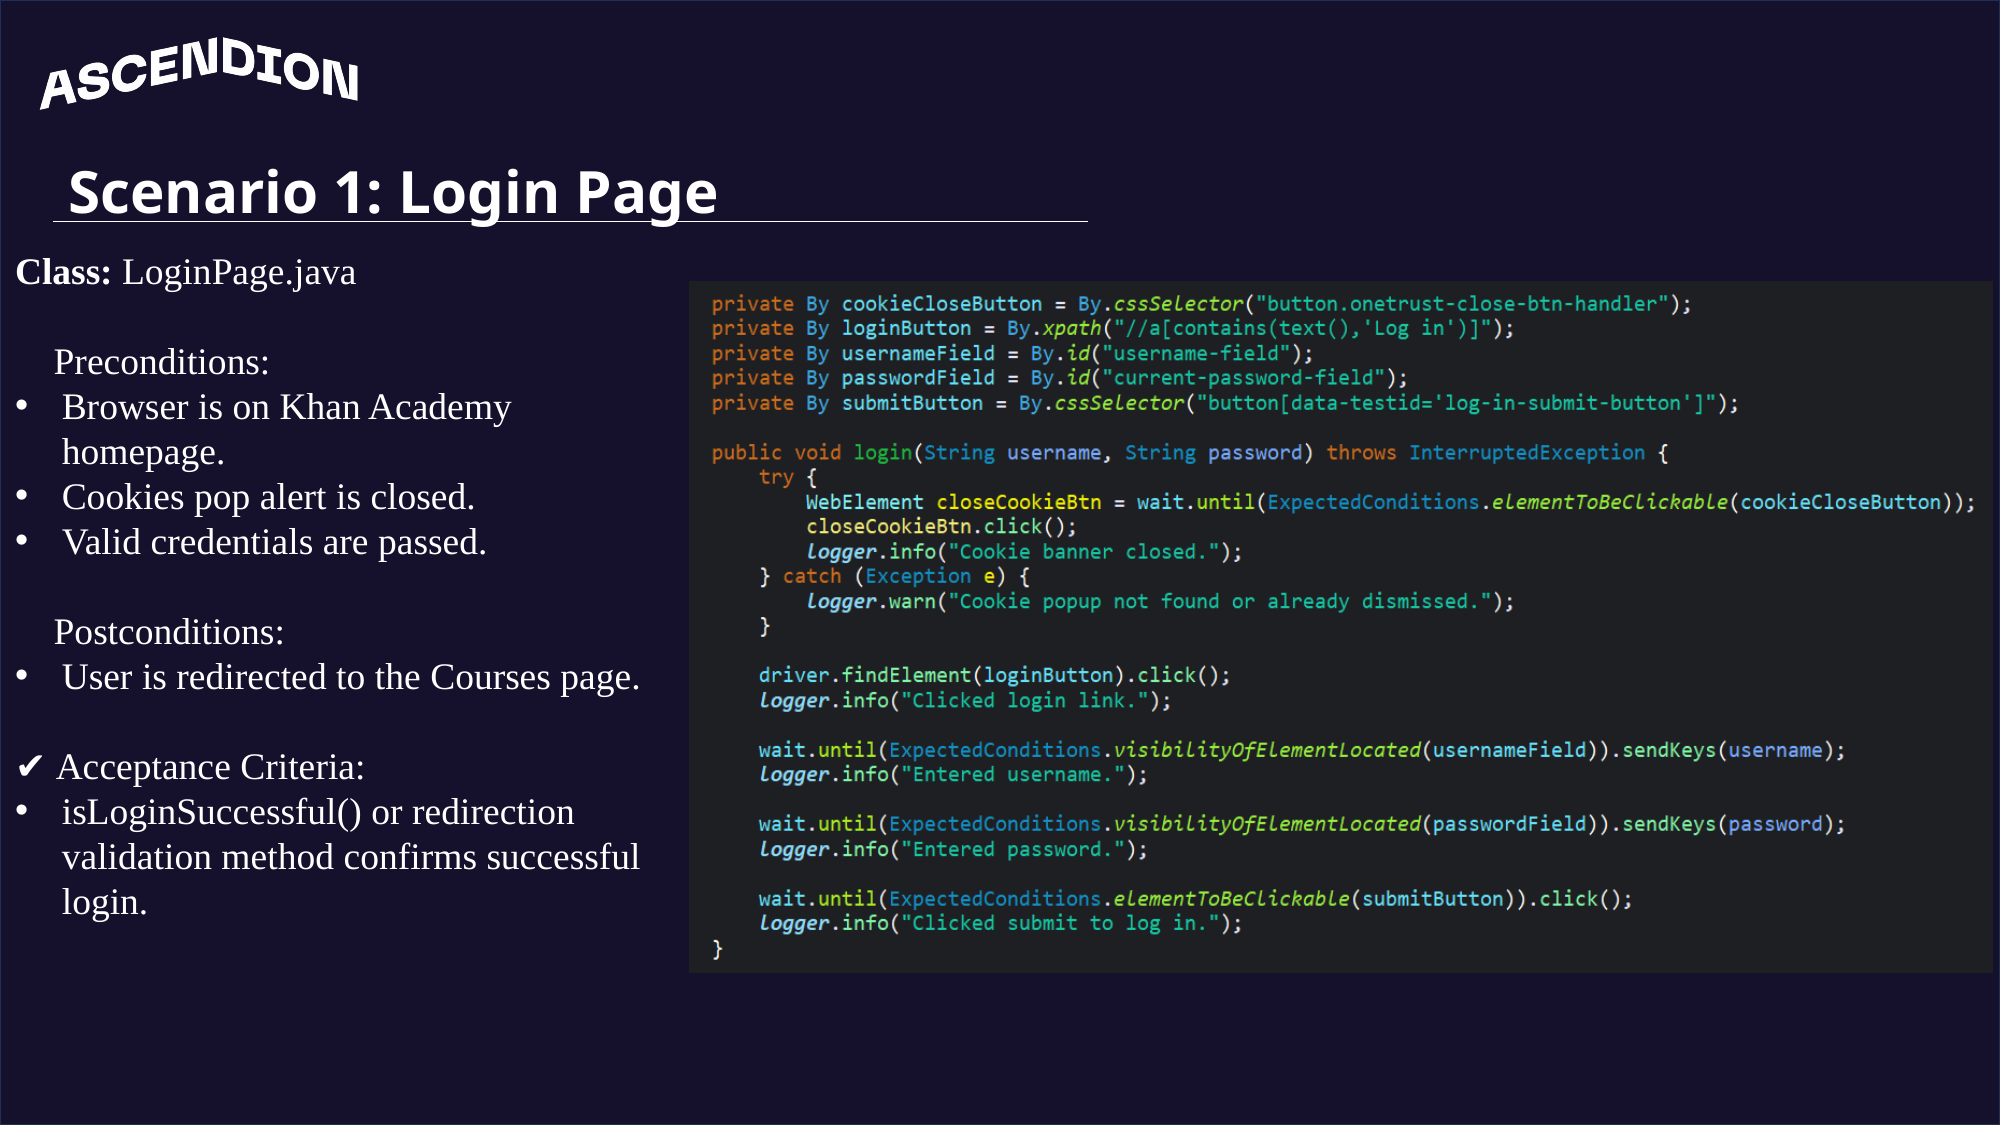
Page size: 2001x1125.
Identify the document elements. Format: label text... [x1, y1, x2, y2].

picture [1, 0, 396, 148]
picture [689, 281, 1993, 973]
text_box Class: LoginPage.java ✅ Preconditions: Browser is on Khan Academy homepage. Cookies pop alert is closed. Valid credentials are passed. 🔚 Postconditions: User is redirected to the Courses page. ✔️ Acceptance Criteria: isLoginSuccessful() or redirection validation method confirms successful login. [0, 239, 688, 975]
text_box Scenario 1: Login Page [53, 147, 1381, 233]
text_box [0, 0, 2000, 1125]
